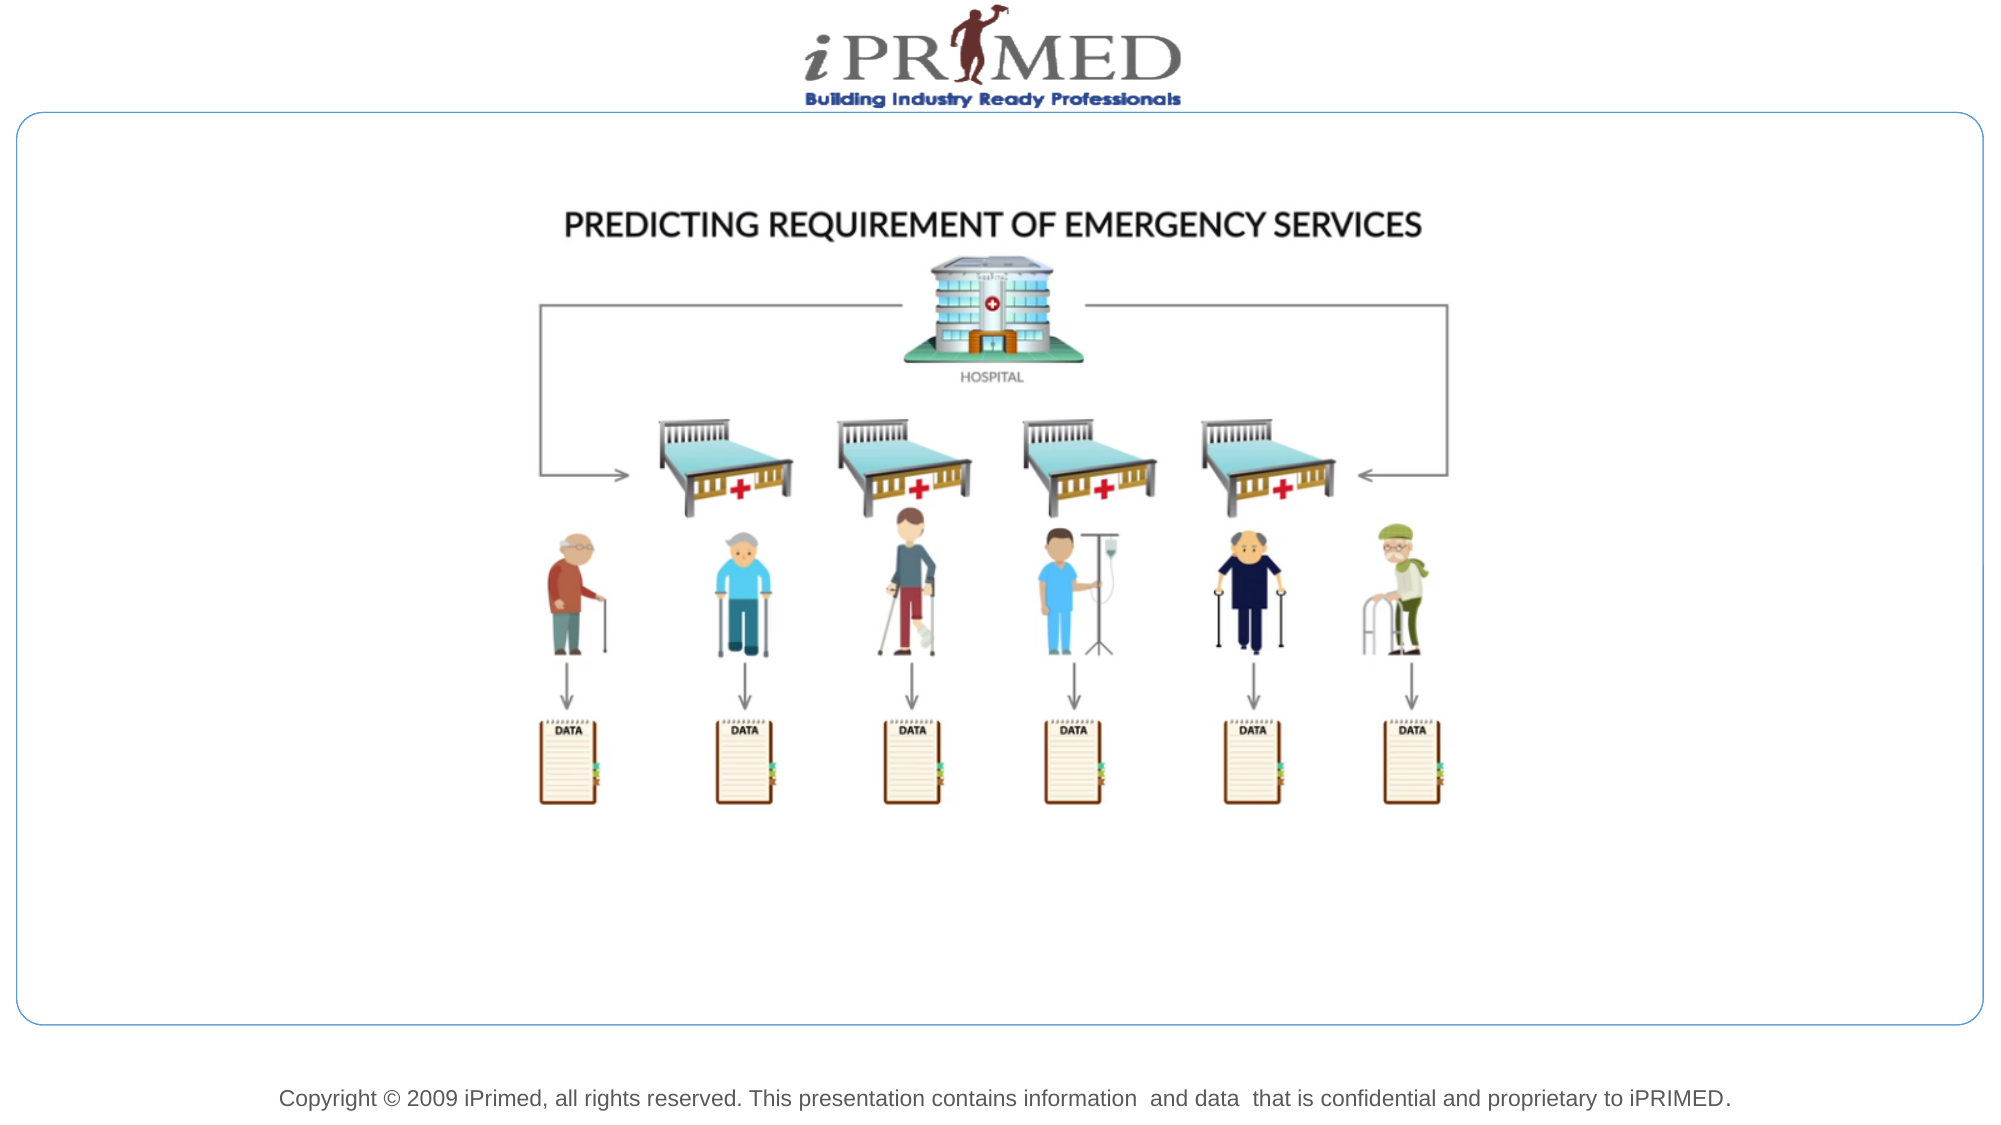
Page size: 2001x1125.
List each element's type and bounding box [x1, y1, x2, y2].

picture [425, 179, 1468, 835]
picture [783, 0, 1200, 111]
